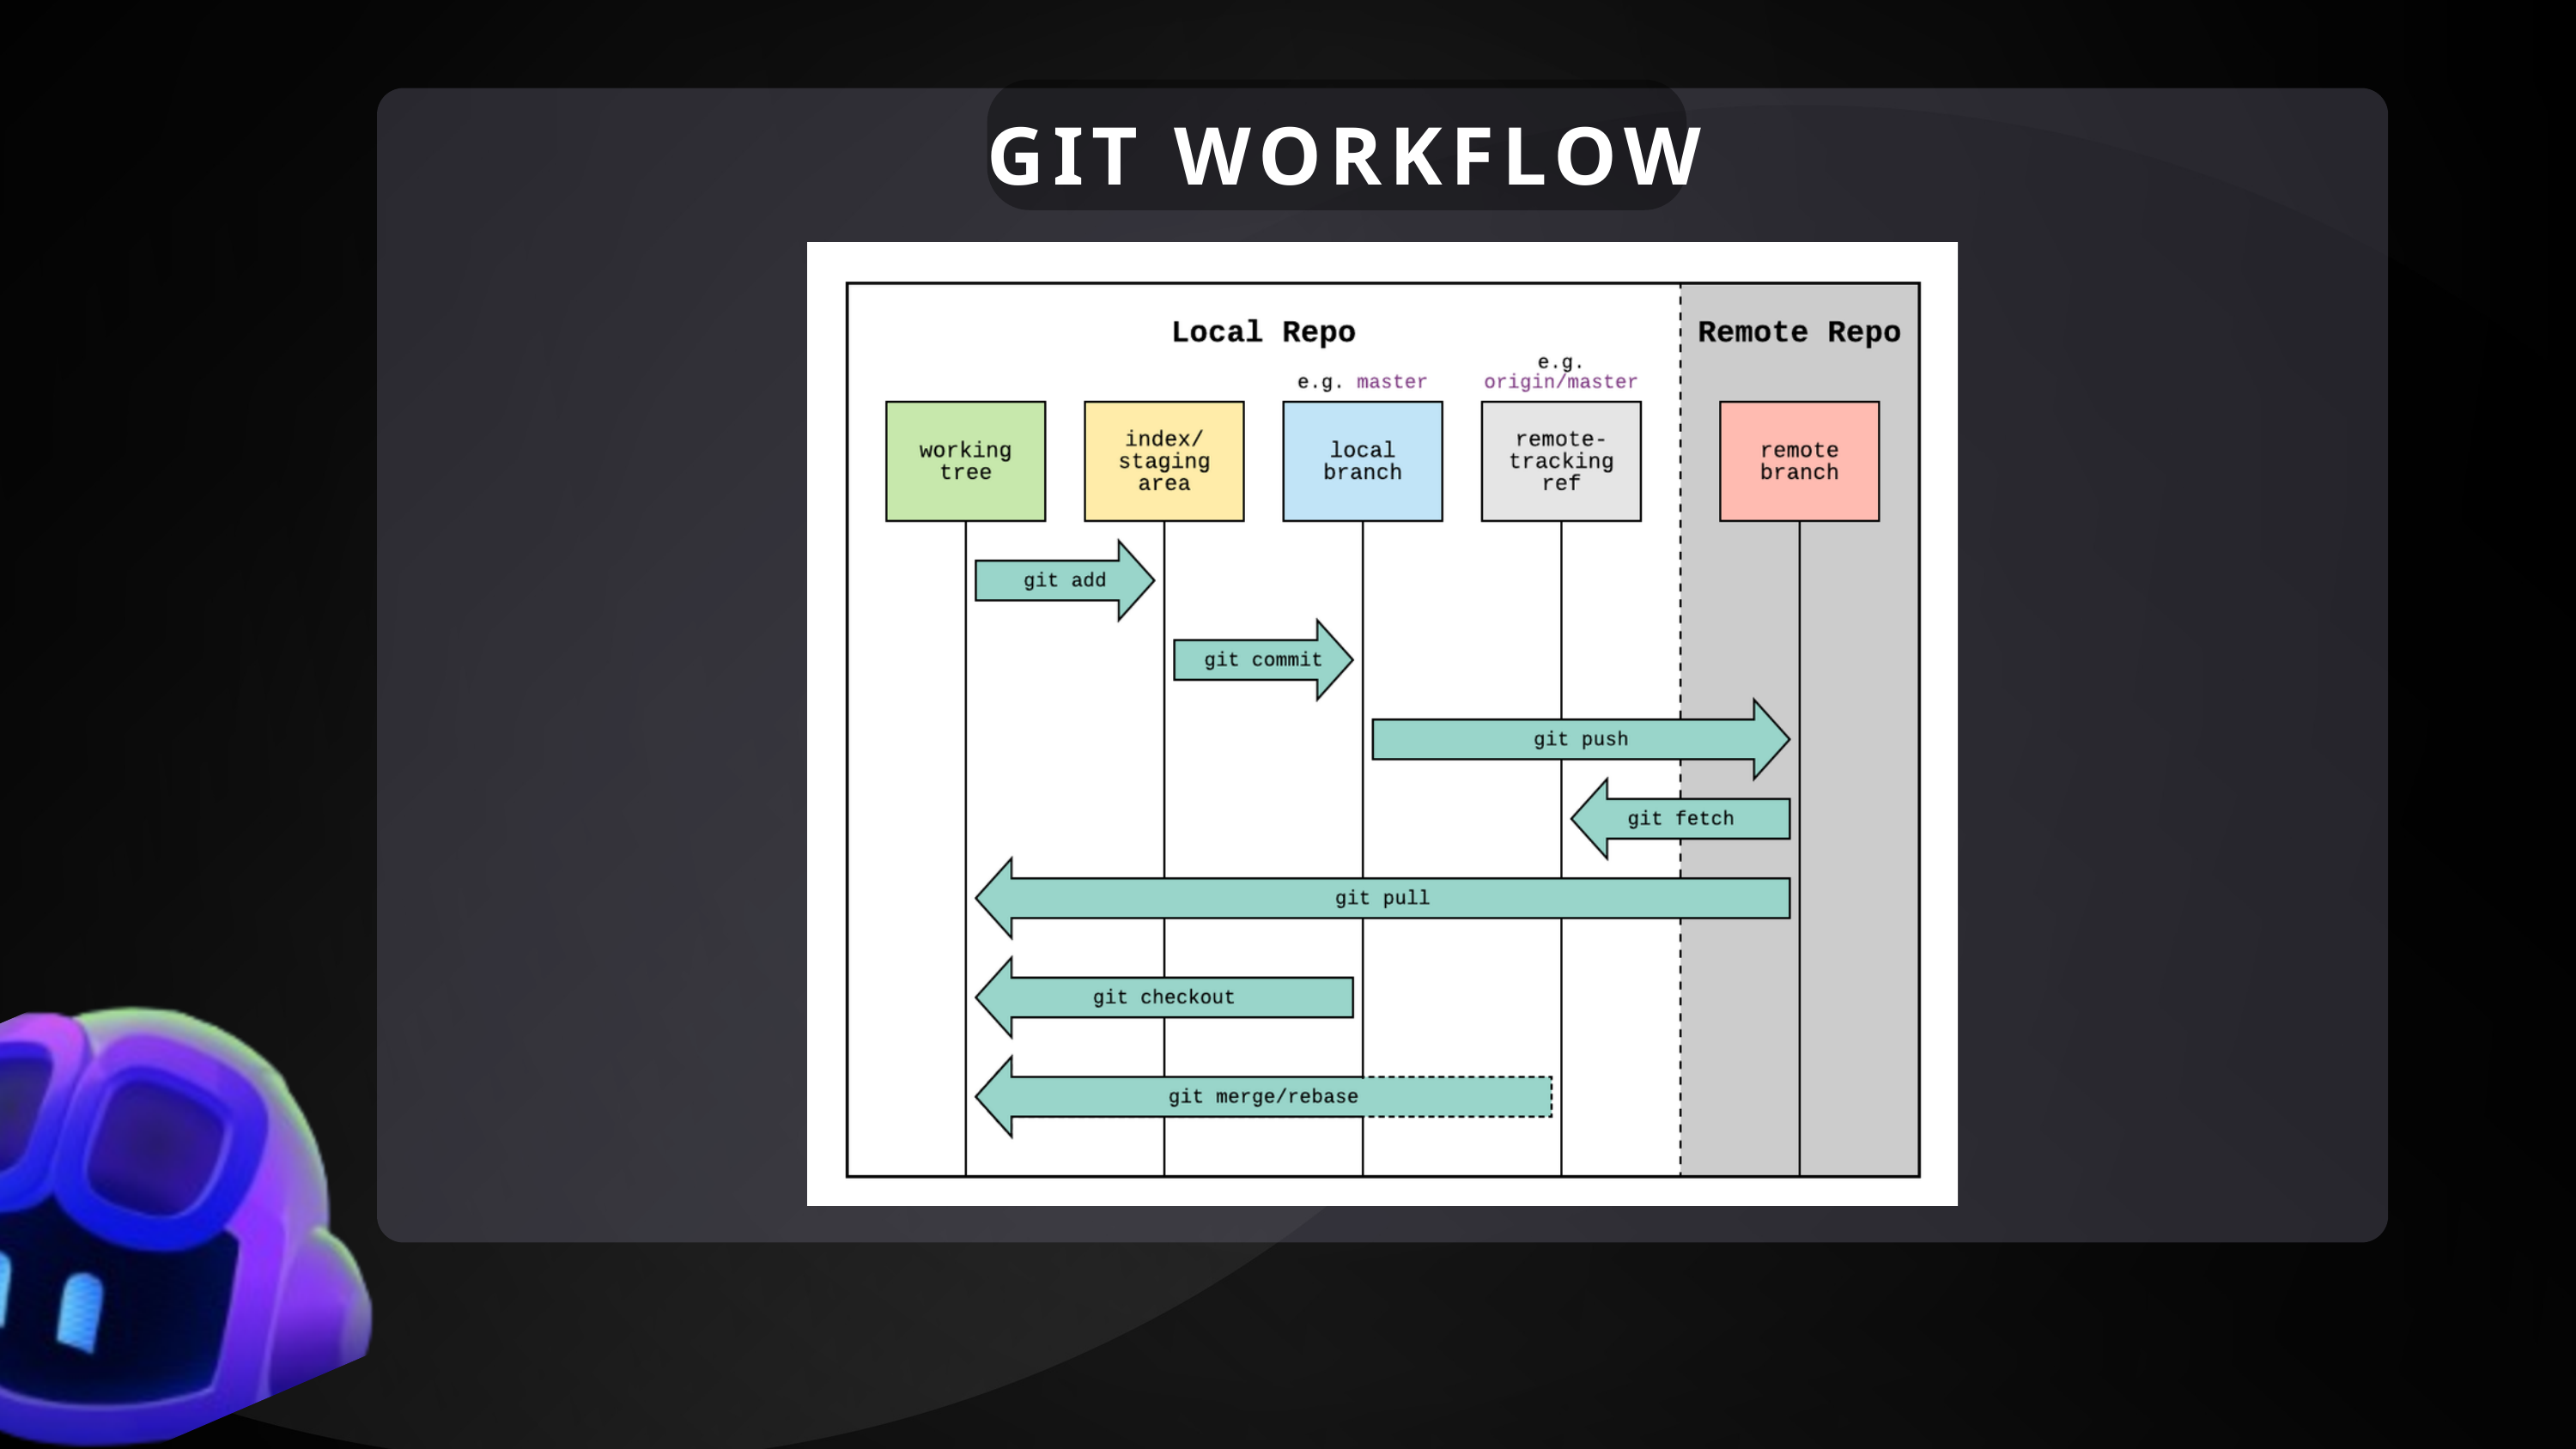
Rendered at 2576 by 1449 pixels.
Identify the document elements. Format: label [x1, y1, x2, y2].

text_box [987, 79, 1687, 210]
text_box [0, 0, 2576, 1449]
text_box [376, 88, 2389, 1243]
text_box [0, 898, 471, 1449]
